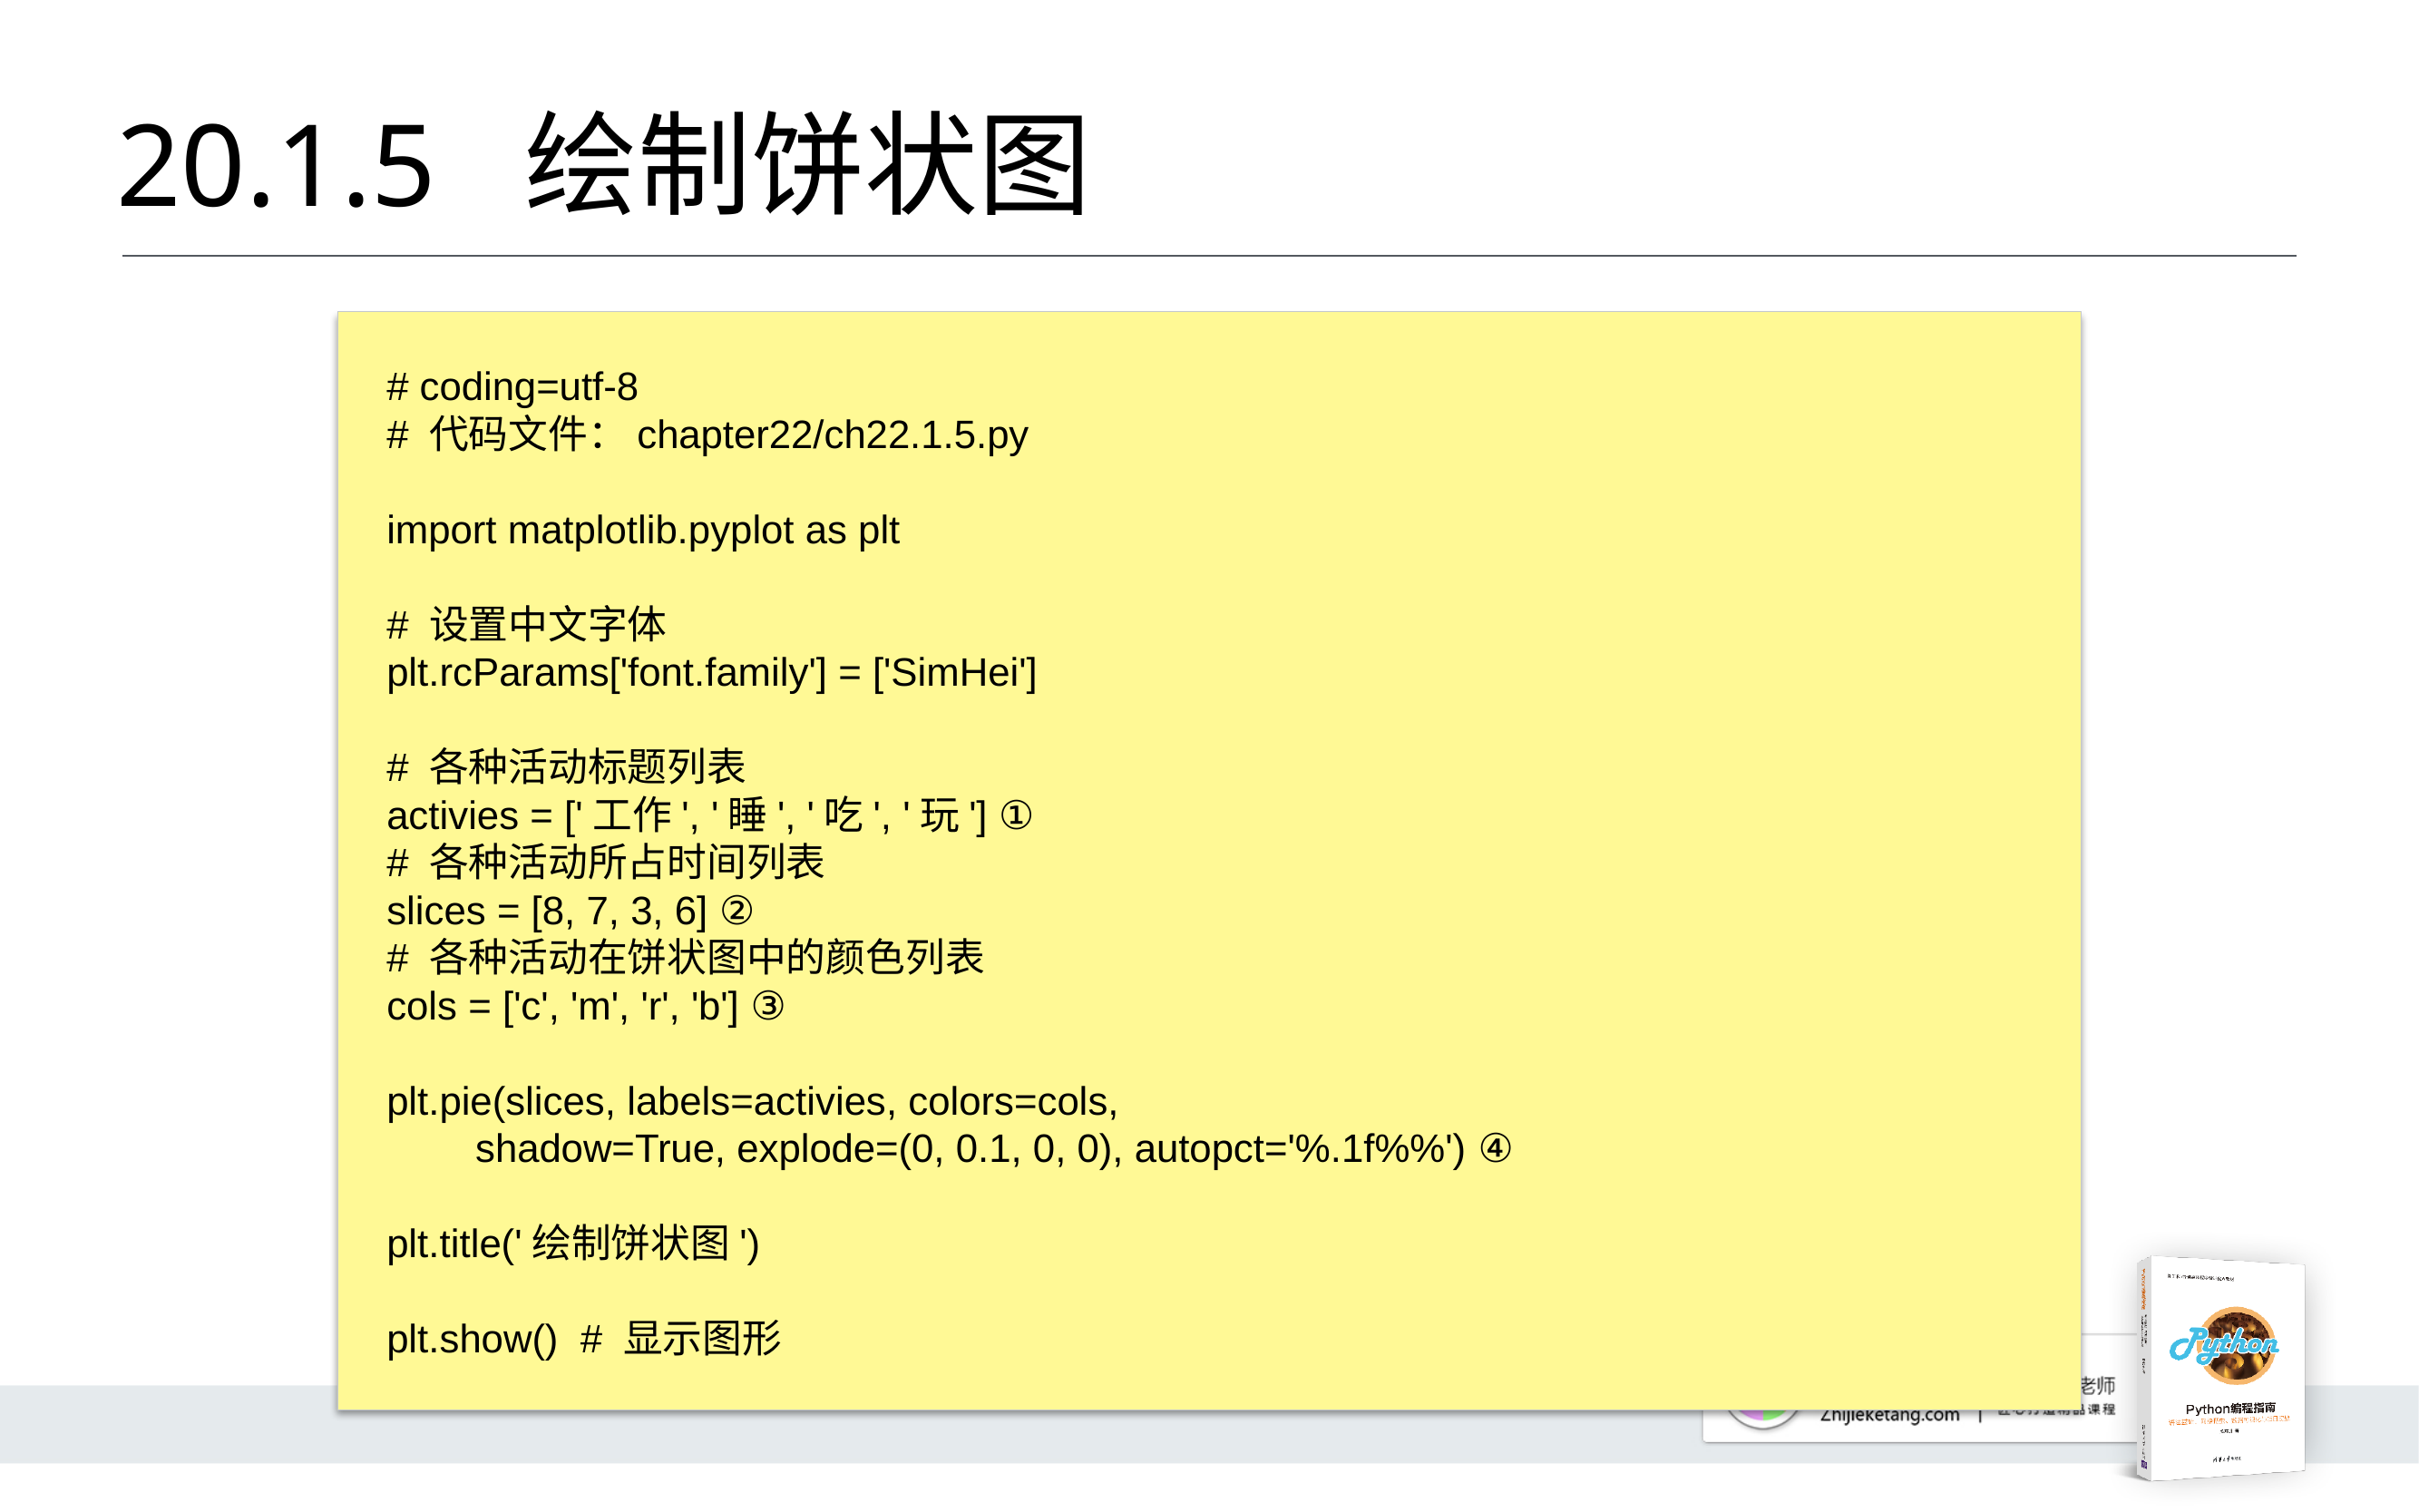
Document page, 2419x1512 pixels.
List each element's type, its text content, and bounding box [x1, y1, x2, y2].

title 20.1.5 绘制饼状图 [107, 83, 2148, 237]
text_box # coding=utf-8 # 代码文件：chapter22/ch22.1.5.py import matplotlib.pyplot as plt # 设置中文字体 plt.rcParams['font.family'] = ['SimHei'] # 各种活动标题列表 activies = ['工作', '睡', '吃', '玩'] ① # 各种活动所占时间列表 slices = [8, 7, 3, 6] ② # 各种活动在饼状图中的颜色列表 cols = ['c', 'm', 'r', 'b'] ③ plt.pie(slices, labels=activies, colors=cols, shadow=True, explode=(0, 0.1, 0, 0), autopct='%.1f%%') ④ plt.title('绘制饼状图') plt.show() # 显示图形 [337, 311, 2082, 1410]
picture [0, 0, 2419, 1512]
